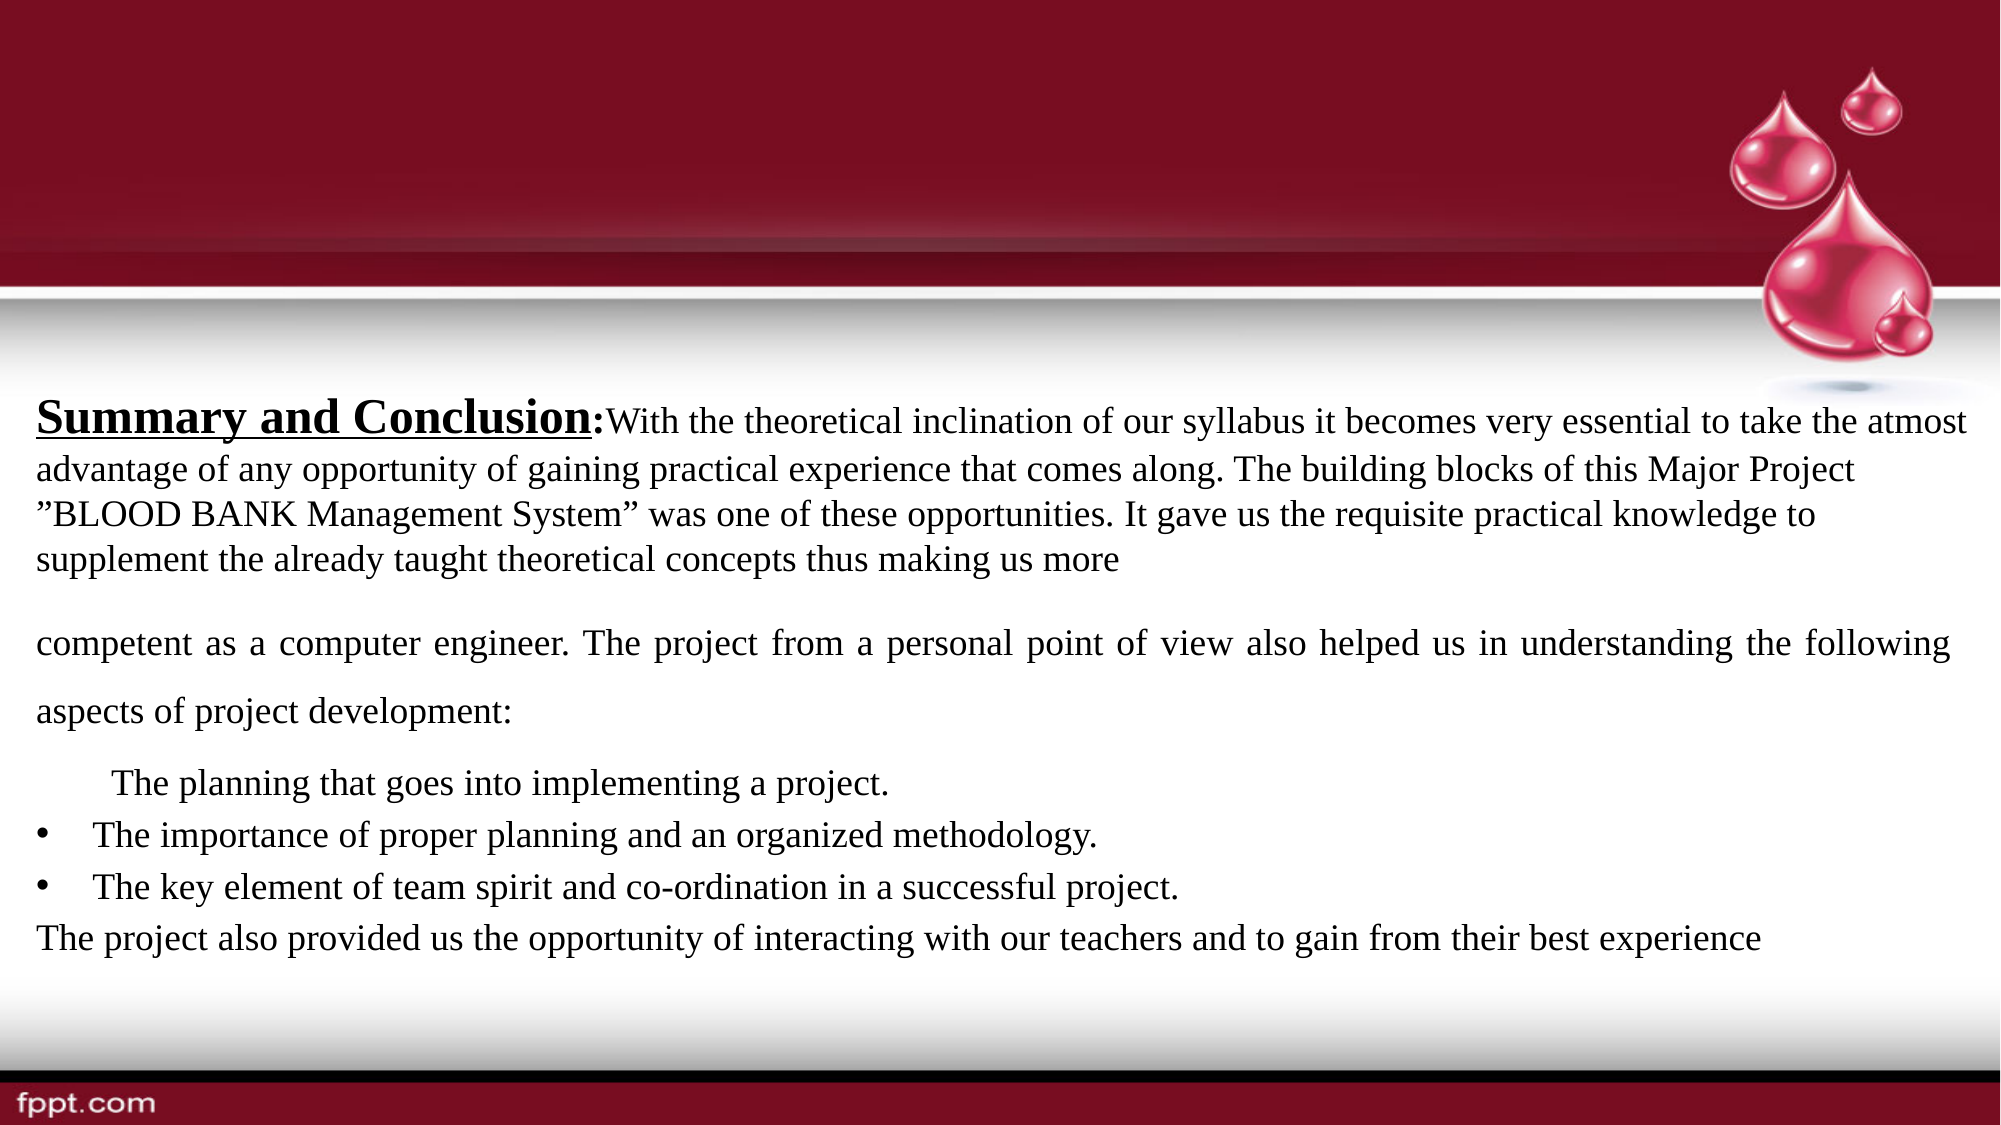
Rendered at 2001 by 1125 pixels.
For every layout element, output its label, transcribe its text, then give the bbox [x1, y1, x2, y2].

text_box competent as a computer engineer. The project from a personal point of view also helped us in understanding the following aspects of project development: The planning that goes into implementing a project. The importance of proper planning and an organized methodology. The key element of team spirit and co-ordination in a successful project. The project also provided us the opportunity of interacting with our teachers and to gain from their best experience [21, 588, 1969, 966]
text_box Summary and Conclusion:With the theoretical inclination of our syllabus it becomes very essential to take the atmost advantage of any opportunity of gaining practical experience that comes along. The building blocks of this Major Project ”BLOOD BANK Management System” was one of these opportunities. It gave us the requisite practical knowledge to supplement the already taught theoretical concepts thus making us more [21, 376, 2000, 586]
picture [0, 0, 2001, 1125]
